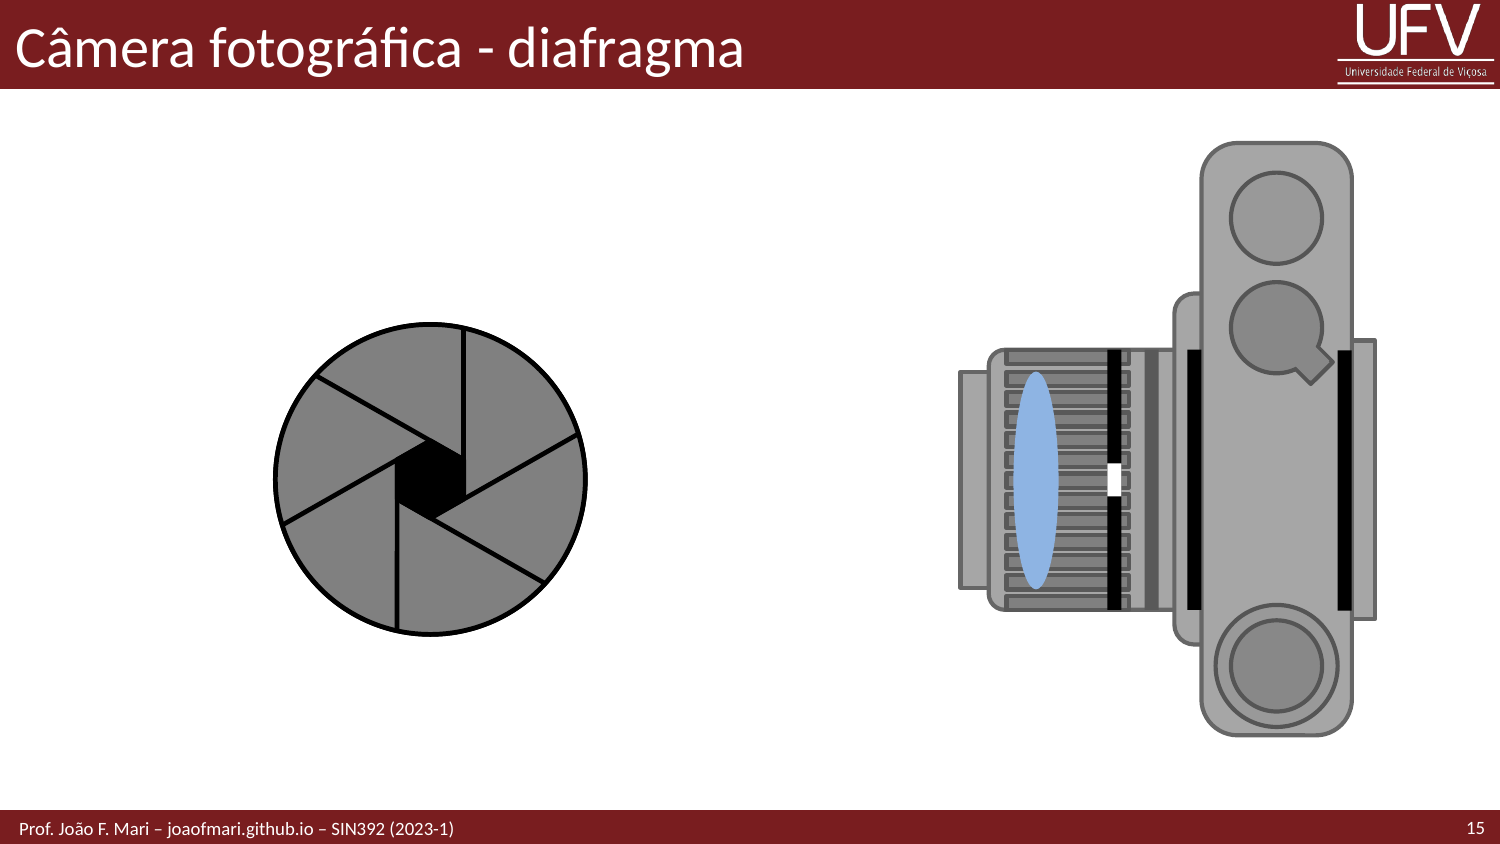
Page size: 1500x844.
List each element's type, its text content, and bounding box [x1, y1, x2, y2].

slide_number 15 [1328, 811, 1500, 844]
footer Prof. João F. Mari – joaofmari.github.io – SIN392 (2023-1) [0, 812, 1034, 844]
list [0, 88, 1500, 812]
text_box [960, 142, 1375, 736]
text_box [275, 324, 586, 635]
title Câmera fotográfica - diafragma [0, 0, 1500, 88]
